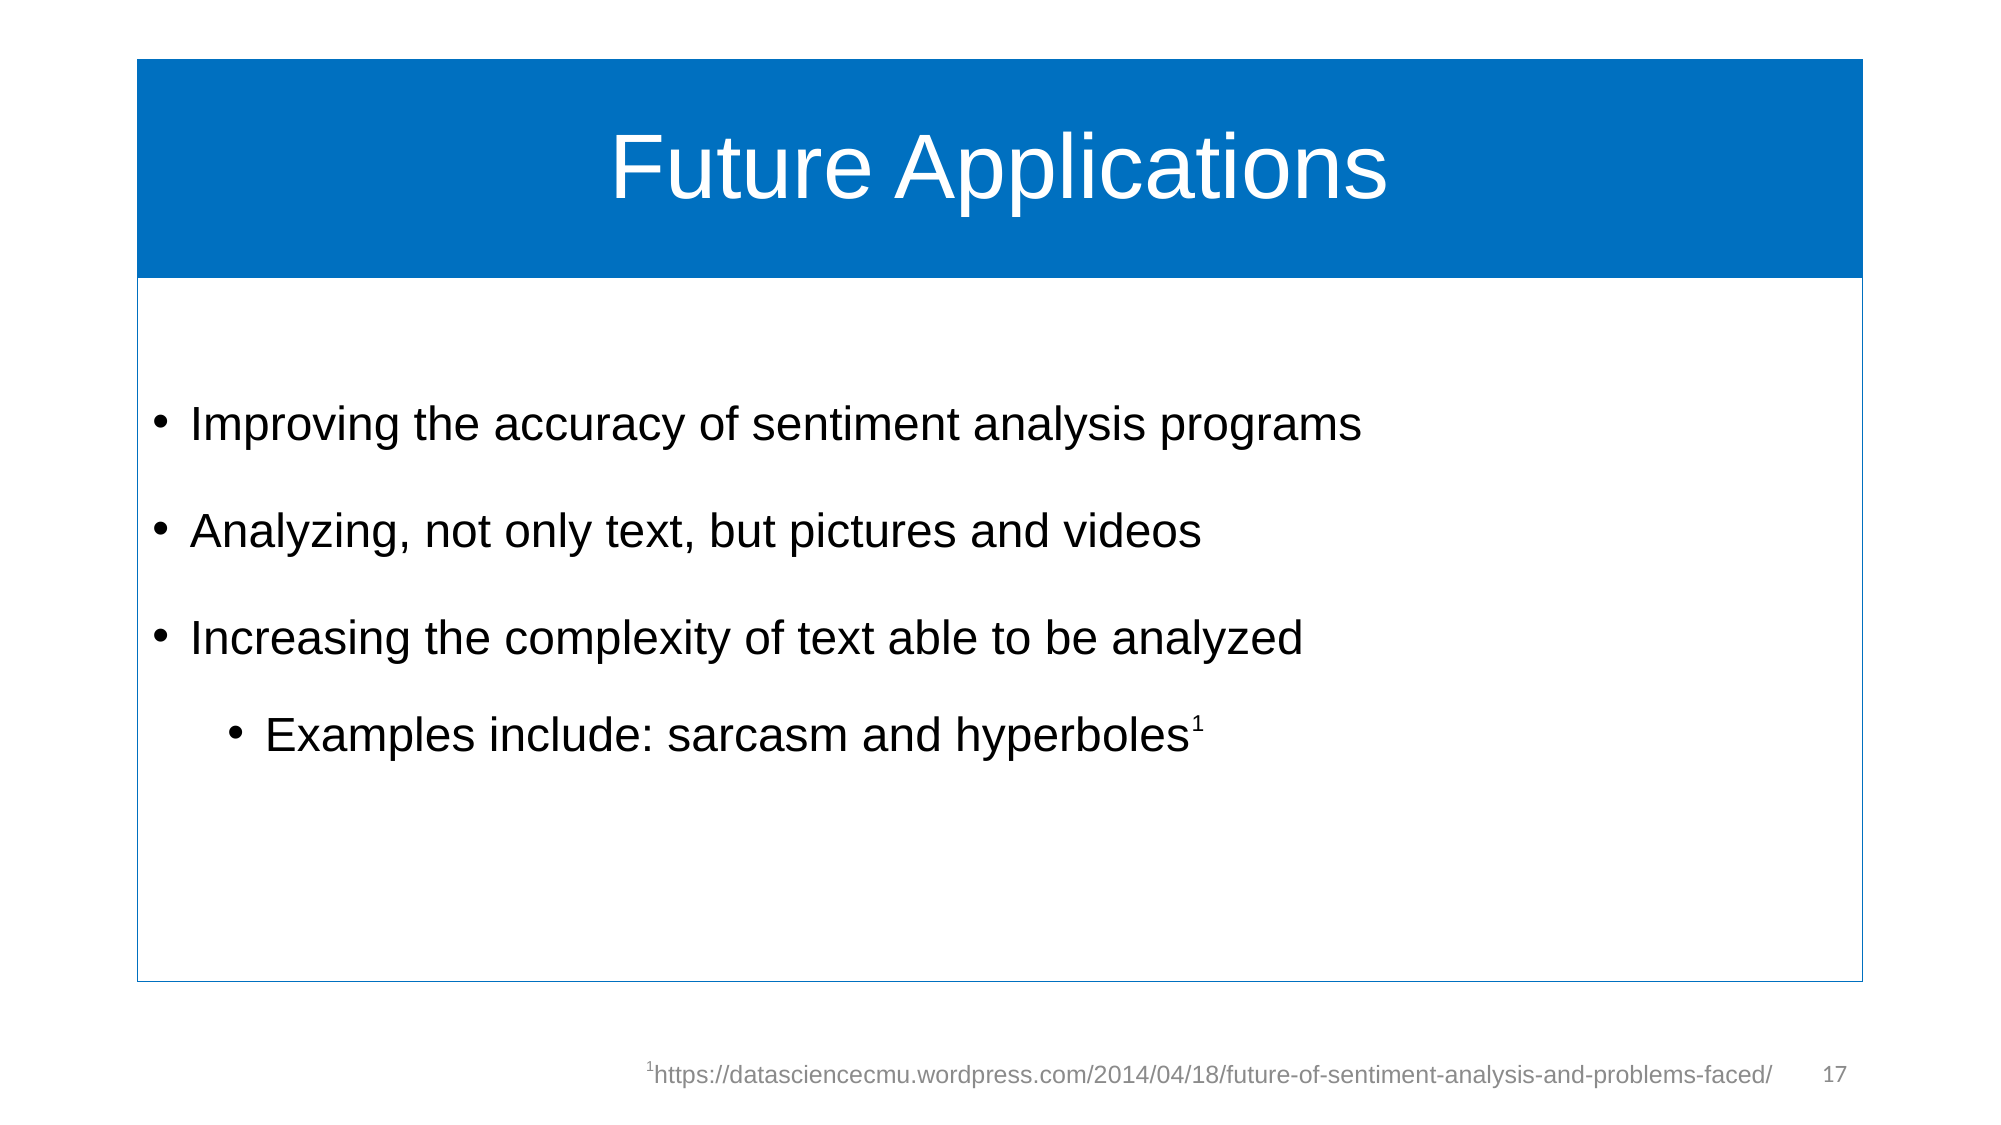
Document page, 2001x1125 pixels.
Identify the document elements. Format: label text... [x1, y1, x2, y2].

list Improving the accuracy of sentiment analysis programs Analyzing, not only text, but pictures and videos Increasing the complexity of text able to be analyzed Examples include: sarcasm and hyperboles1 [137, 277, 1863, 982]
title Future Applications [137, 59, 1863, 277]
footer 1https://datasciencecmu.wordpress.com/2014/04/18/future-of-sentiment-analysis-and-problems-faced/ [619, 1042, 1412, 1103]
slide_number 17 [1412, 1042, 1863, 1103]
